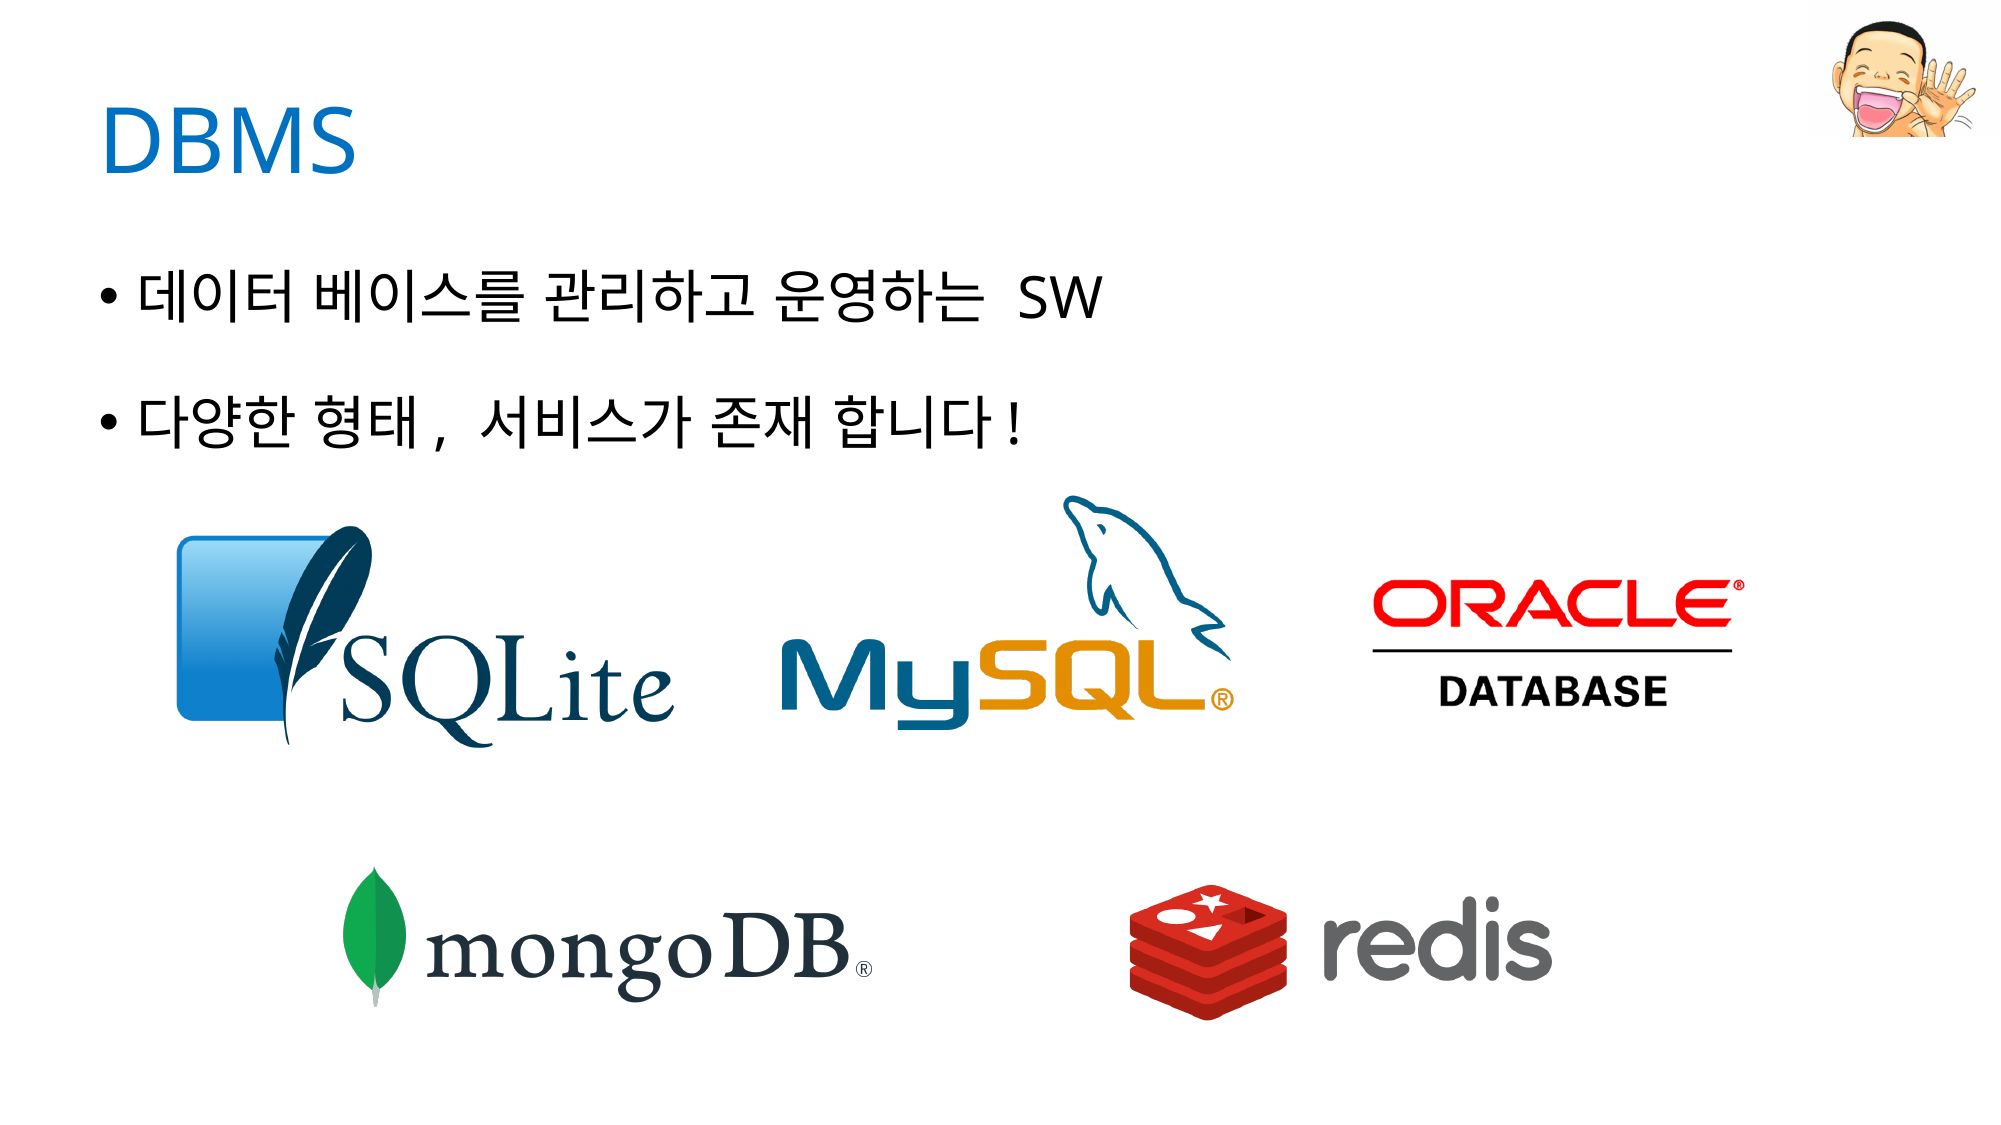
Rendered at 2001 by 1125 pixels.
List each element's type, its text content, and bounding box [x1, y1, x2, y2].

picture [340, 864, 875, 1009]
picture [163, 512, 688, 762]
picture [1931, 0, 2000, 137]
picture [1326, 472, 1780, 802]
list 데이터 베이스를 관리하고 운영하는 SW 다양한 형태, 서비스가 존재 합니다! [83, 217, 1931, 1125]
picture [780, 495, 1234, 730]
picture [1125, 880, 1557, 1025]
title DBMS [83, 0, 1931, 217]
